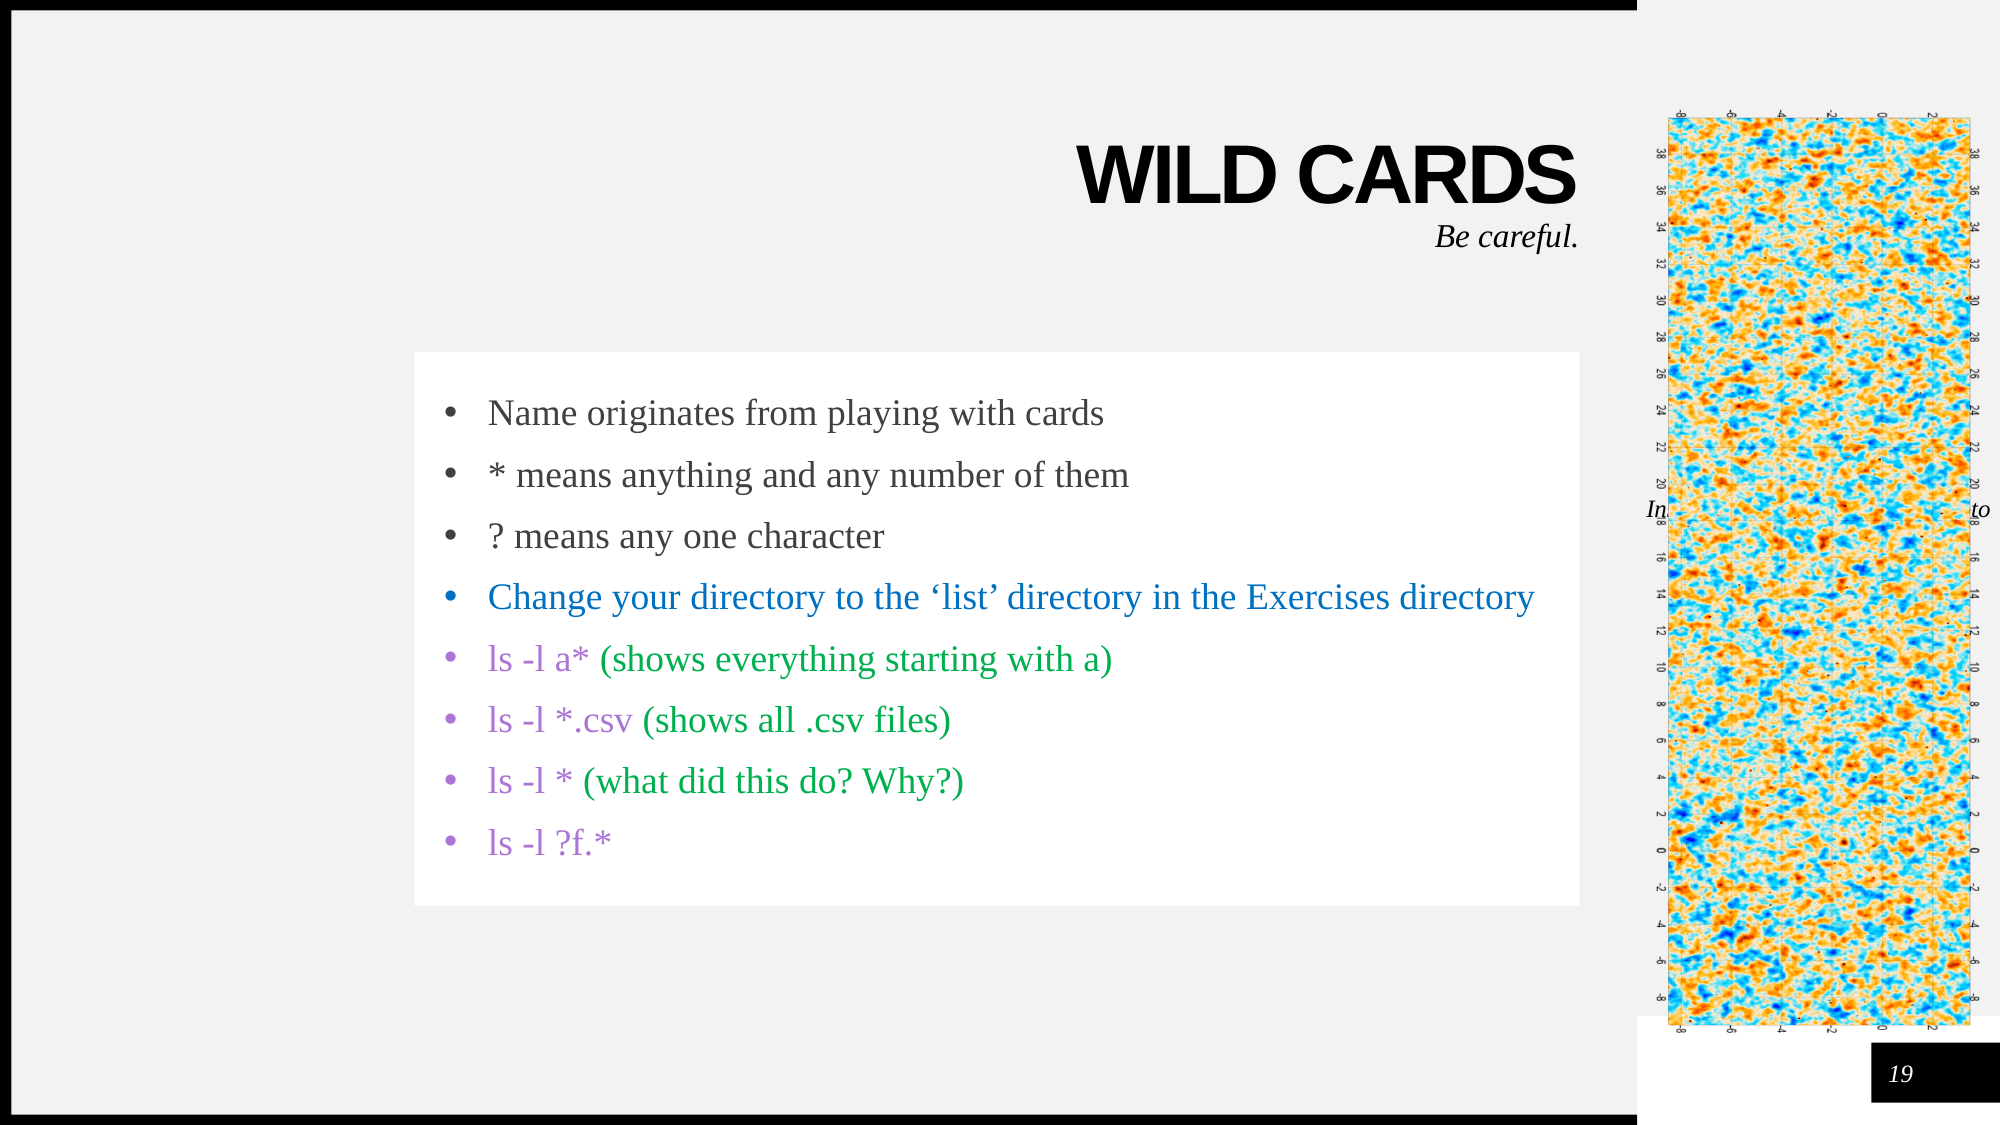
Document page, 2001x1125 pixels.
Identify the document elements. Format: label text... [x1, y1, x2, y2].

picture [1356, 0, 2000, 1032]
slide_number 19 [1877, 1050, 1924, 1096]
list Be careful. [819, 218, 1580, 279]
list Name originates from playing with cards * means anything and any number of them ? means any one character Change your directory to the ‘list’ directory in the Exercises directory ls -l a* (shows everything starting with a) ls -l *.csv (shows all .csv files) ls -l * (what did this do? Why?) ls -l ?f.* [414, 352, 1580, 907]
title Wild Cards [761, 82, 1580, 272]
